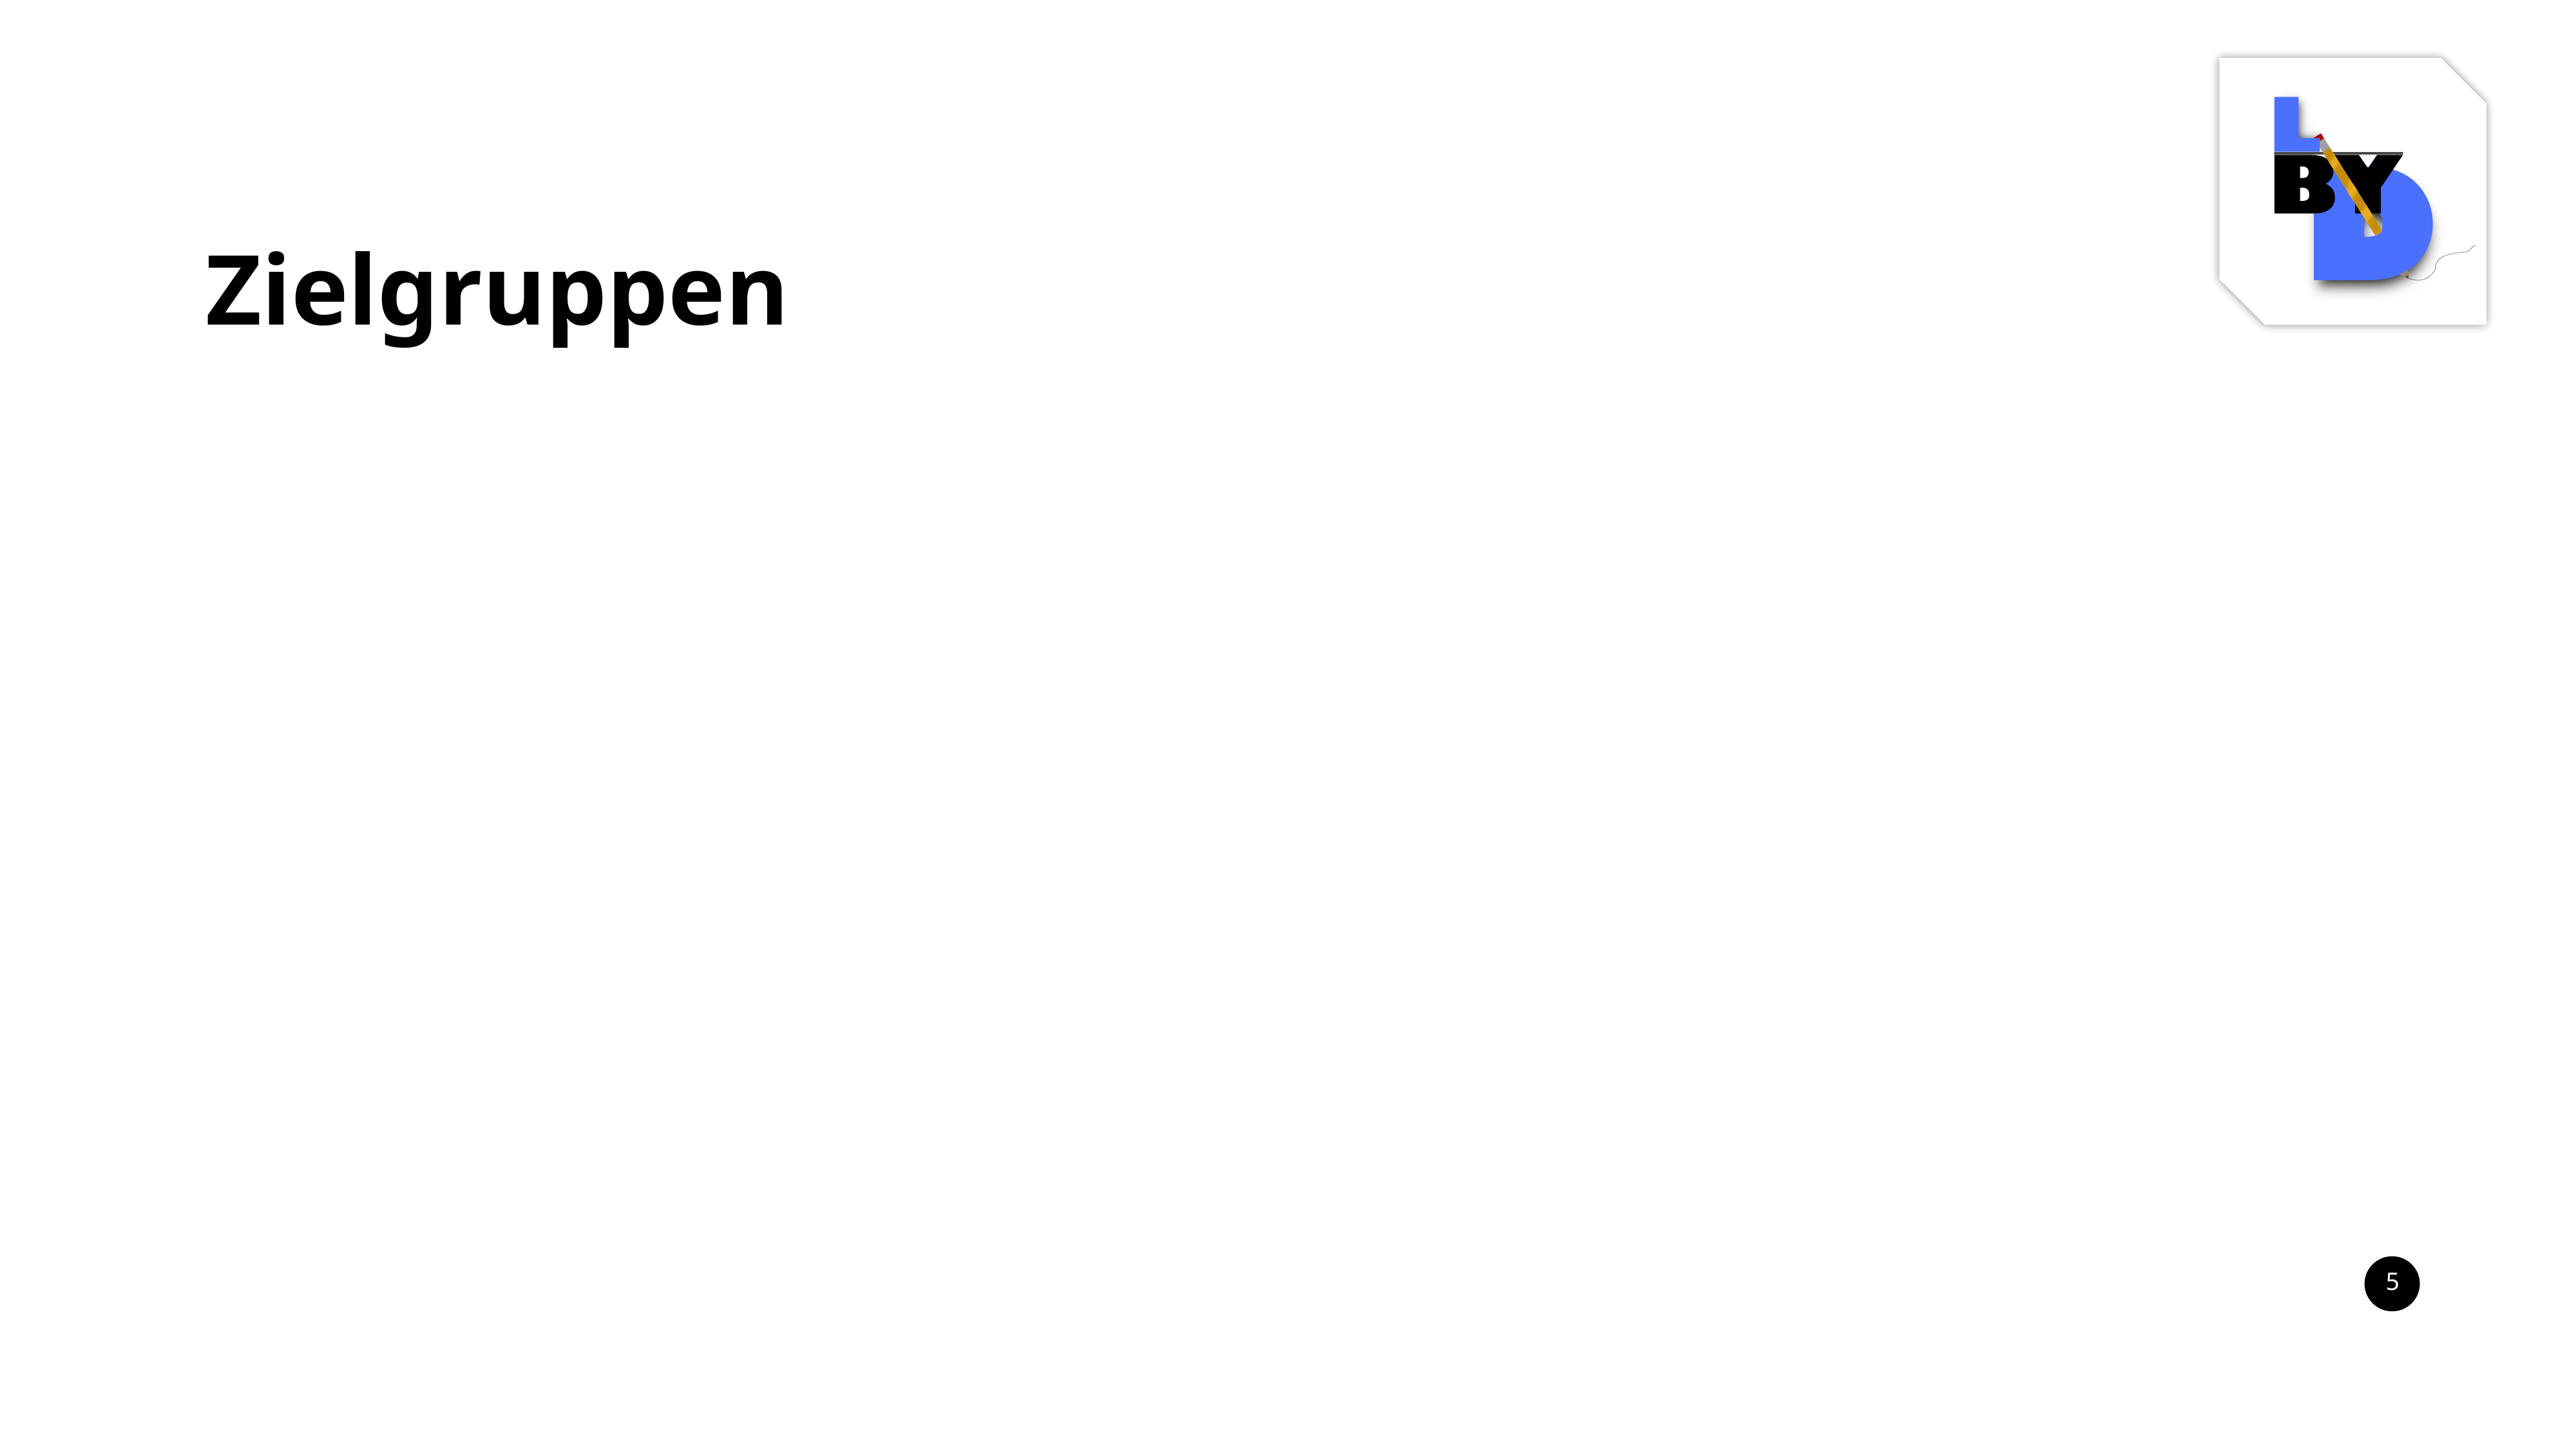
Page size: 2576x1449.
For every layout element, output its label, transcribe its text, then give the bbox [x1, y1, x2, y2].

picture [2224, 62, 2482, 321]
text_box Zielgruppen [196, 223, 1777, 350]
